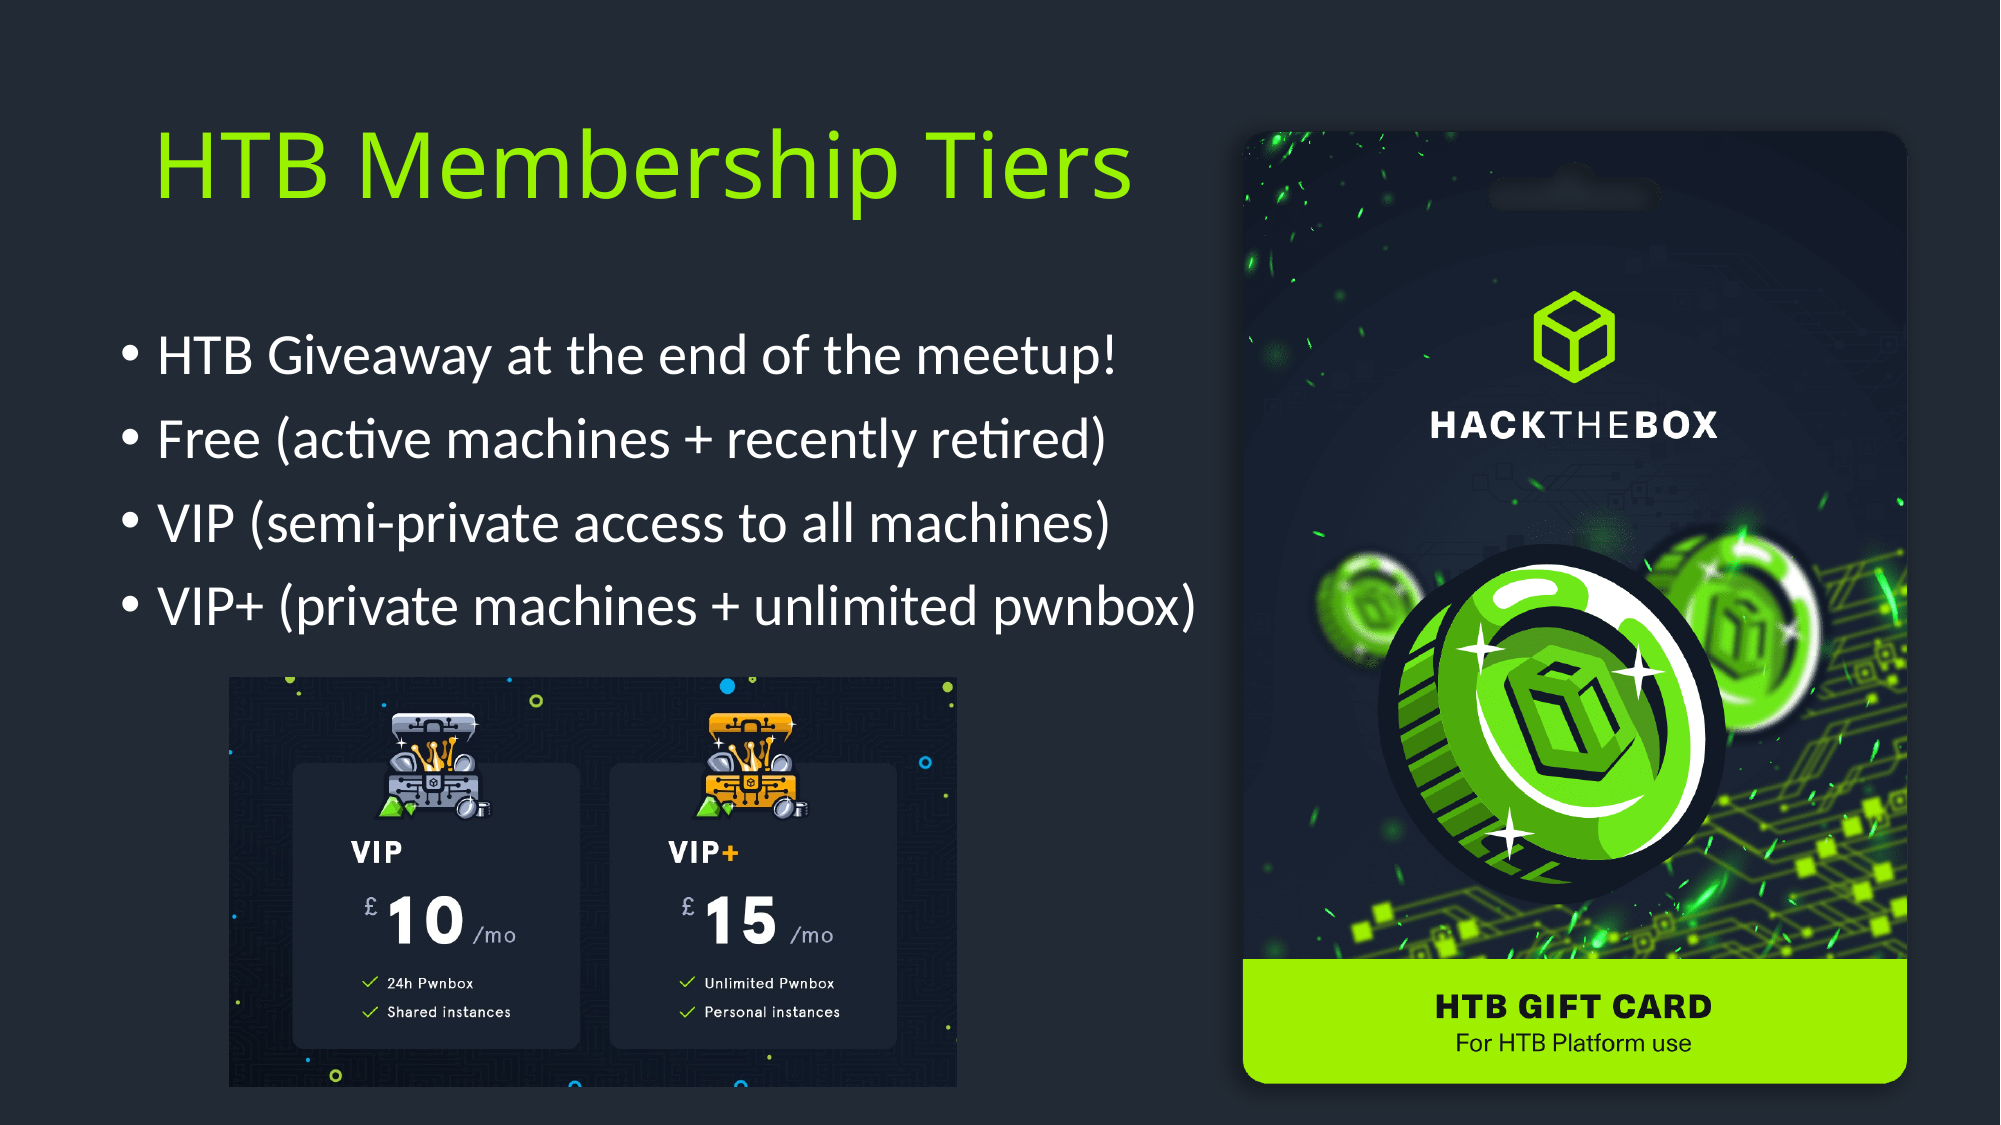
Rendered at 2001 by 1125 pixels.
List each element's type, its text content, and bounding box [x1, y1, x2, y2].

list HTB Giveaway at the end of the meetup! Free (active machines + recently retired) VIP (semi-private access to all machines) VIP+ (private machines + unlimited pwnbox) [105, 317, 1102, 1018]
picture [229, 677, 957, 1087]
title HTB Membership Tiers [137, 59, 1102, 278]
picture [1102, 48, 2000, 1125]
